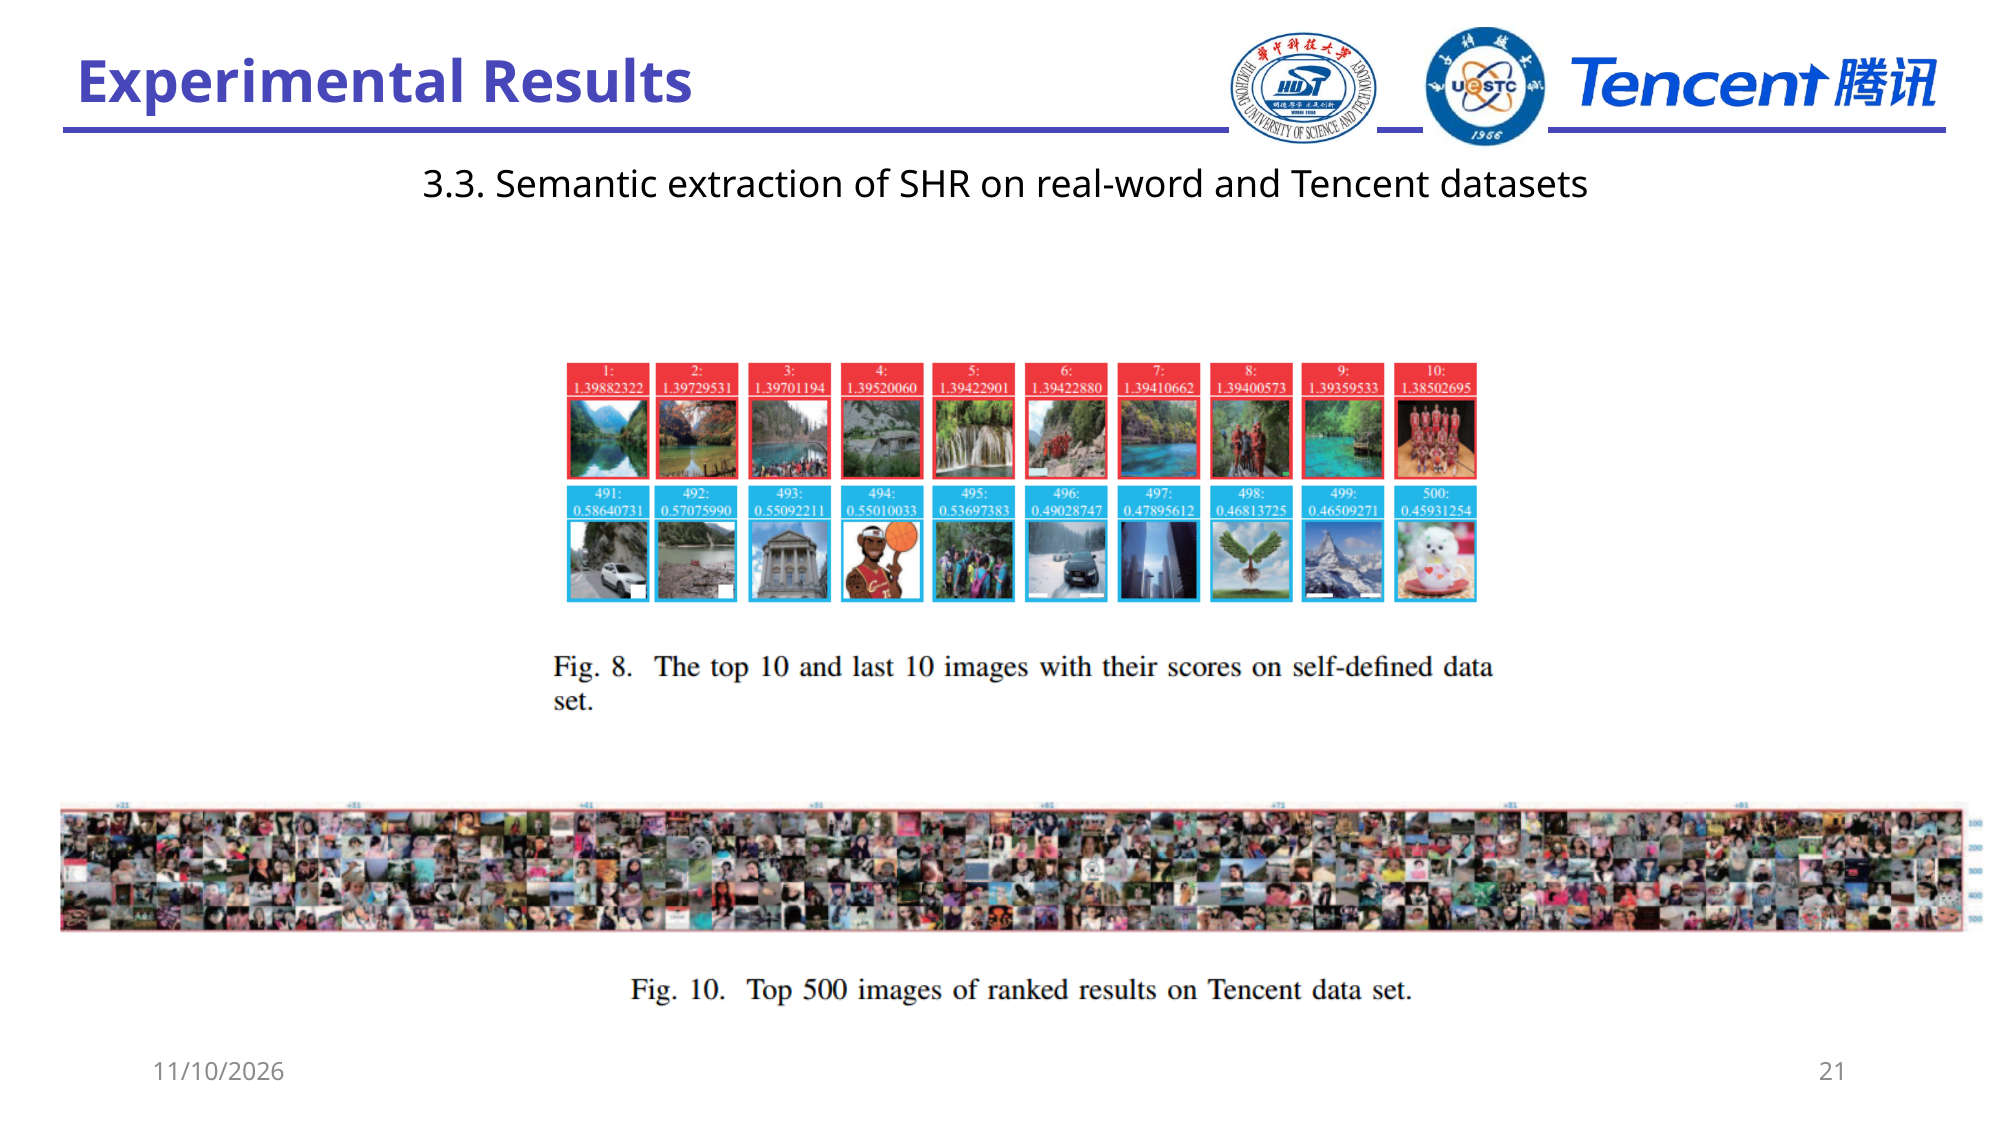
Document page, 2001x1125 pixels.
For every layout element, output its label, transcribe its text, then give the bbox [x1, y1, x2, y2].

picture [1423, 27, 1548, 149]
picture [532, 343, 1507, 725]
text_box Experimental Results [61, 37, 805, 122]
slide_number 21 [1412, 1042, 1863, 1103]
picture [38, 793, 2000, 1013]
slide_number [137, 1042, 588, 1103]
text_box 3.3. Semantic extraction of SHR on real-word and Tencent datasets [407, 152, 1605, 213]
picture [1229, 31, 1377, 144]
picture [1550, 0, 1957, 204]
